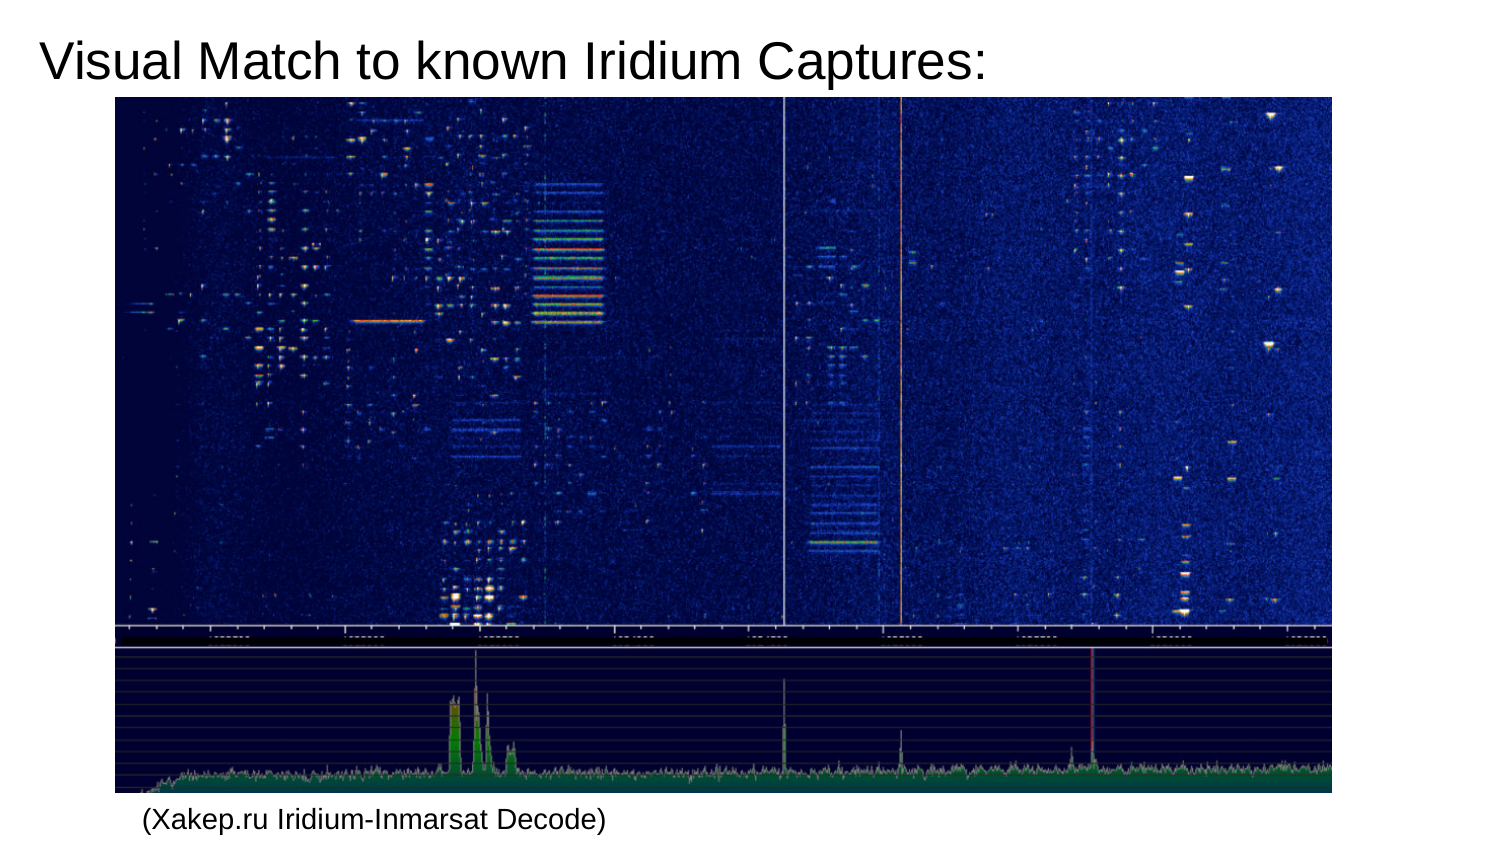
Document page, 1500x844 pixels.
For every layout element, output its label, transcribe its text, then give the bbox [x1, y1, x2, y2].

text_box (Xakep.ru Iridium-Inmarsat Decode) [126, 784, 1343, 844]
picture [115, 96, 1332, 794]
title Visual Match to known Iridium Captures: [24, 11, 1423, 106]
